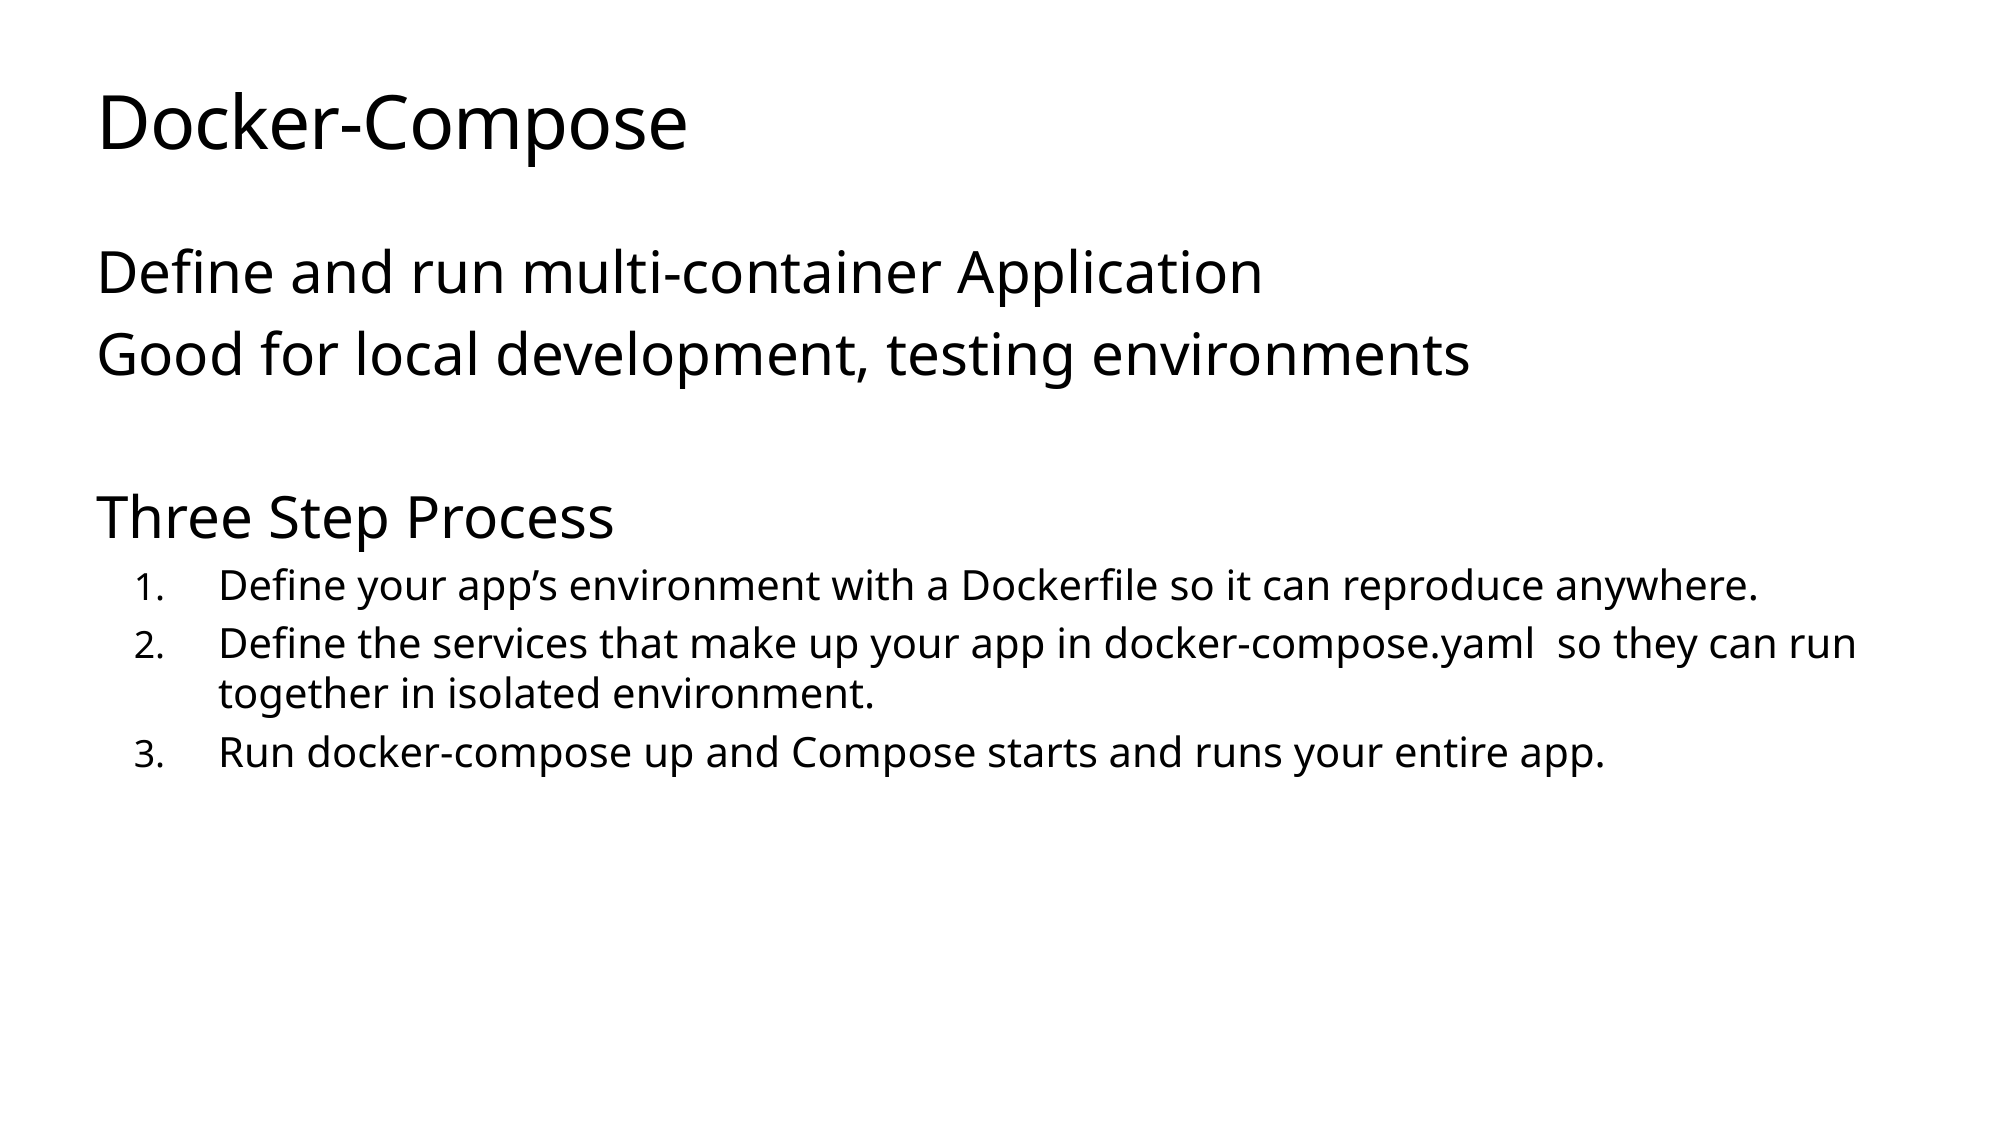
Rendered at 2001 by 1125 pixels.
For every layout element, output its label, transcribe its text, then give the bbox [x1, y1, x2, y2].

list Define and run multi-container Application Good for local development, testing environments Three Step Process Define your app’s environment with a Dockerfile so it can reproduce anywhere. Define the services that make up your app in docker-compose.yaml so they can run together in isolated environment. Run docker-compose up and Compose starts and runs your entire app. [96, 235, 1904, 793]
title Docker-Compose [96, 75, 1904, 166]
